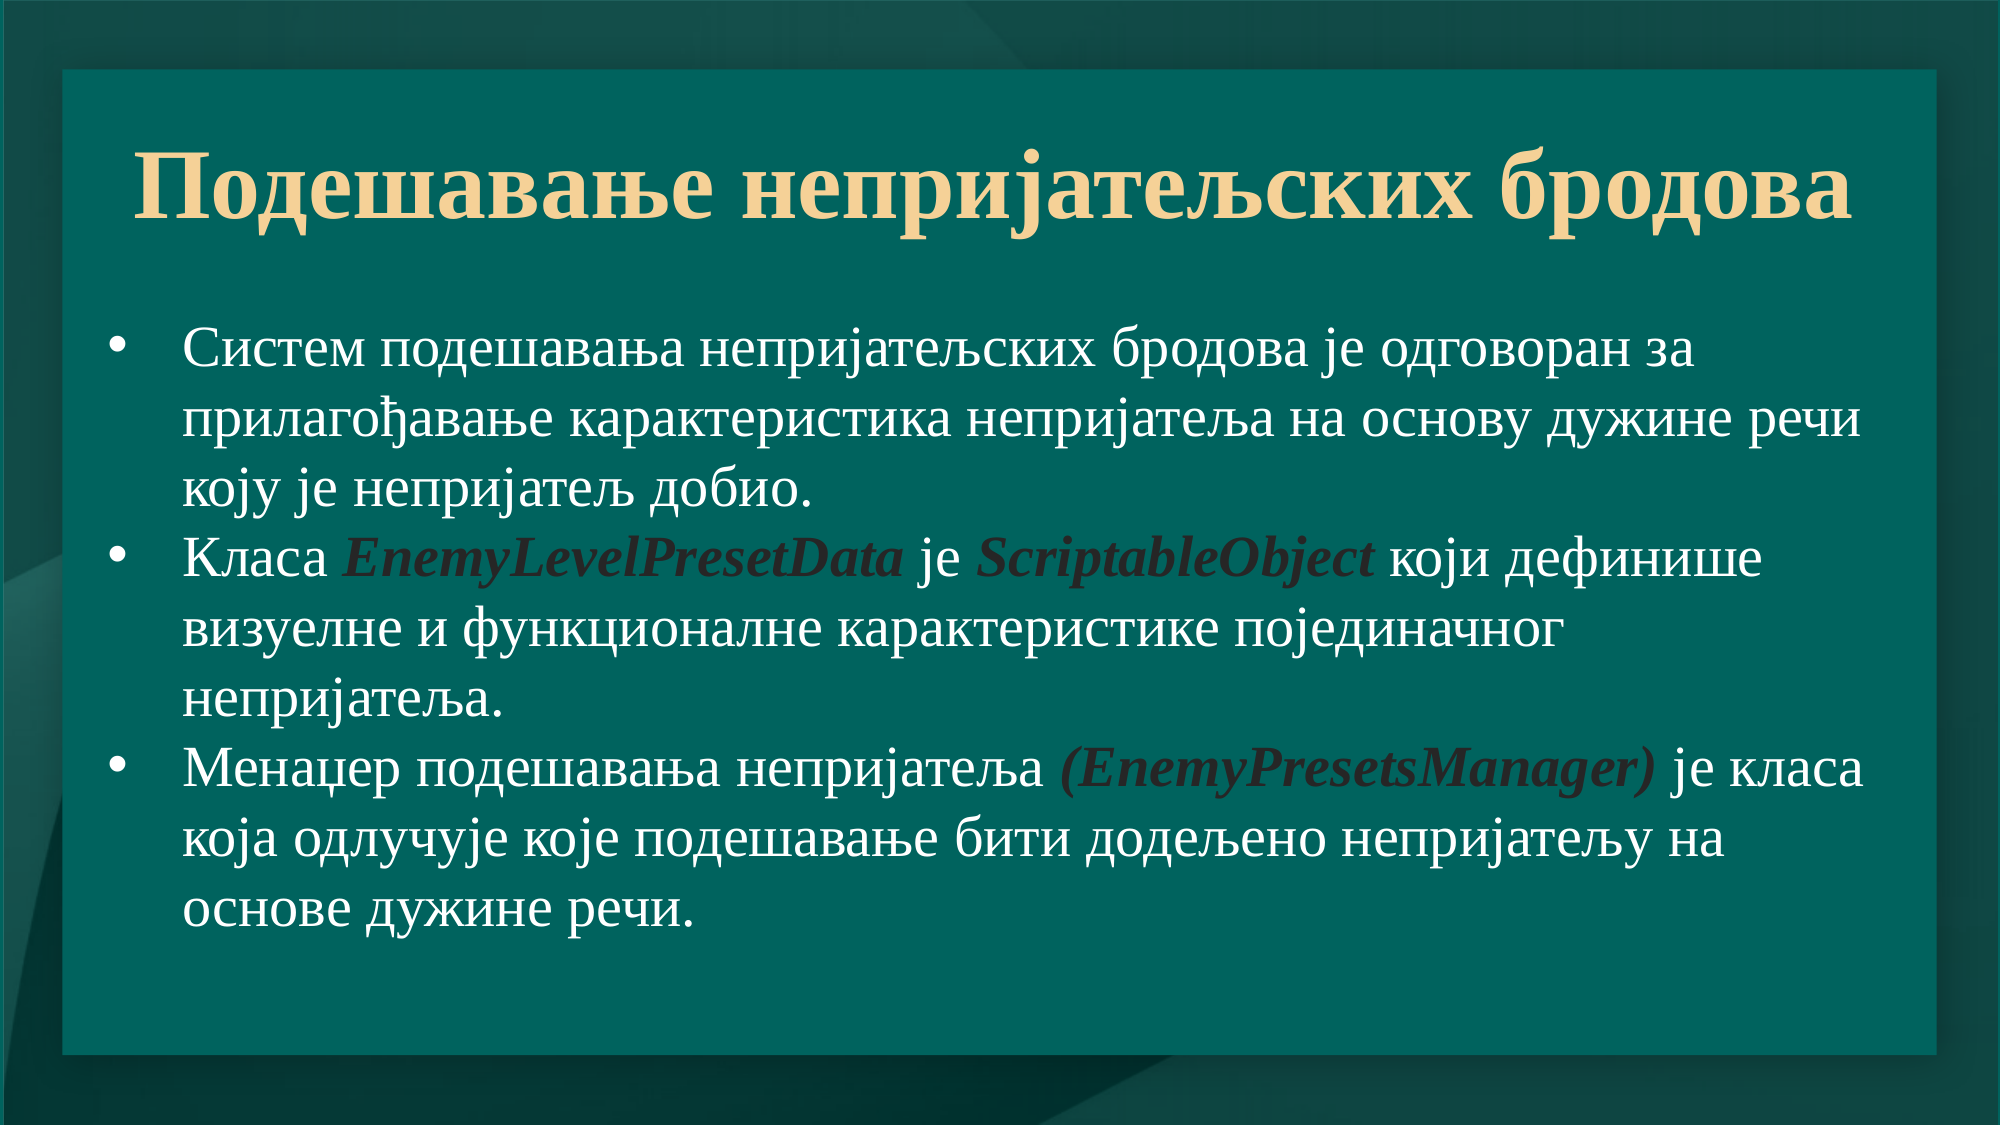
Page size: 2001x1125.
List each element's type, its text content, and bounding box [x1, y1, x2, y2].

text_box Систем подешавања непријатељских бродова је одговоран за прилагођавање карактеристика непријатеља на основу дужине речи коју је непријатељ добио. Класа EnemyLevelPresetData је ScriptableObject који дефинише визуелне и функционалне карактеристике појединачног непријатеља. Менаџер подешавања непријатеља (EnemyPresetsManager) је класа која одлучује које подешавање бити додељено непријатељу на основе дужине речи. [92, 300, 1908, 946]
title Подешавање непријатељских бродова [80, 93, 1908, 263]
